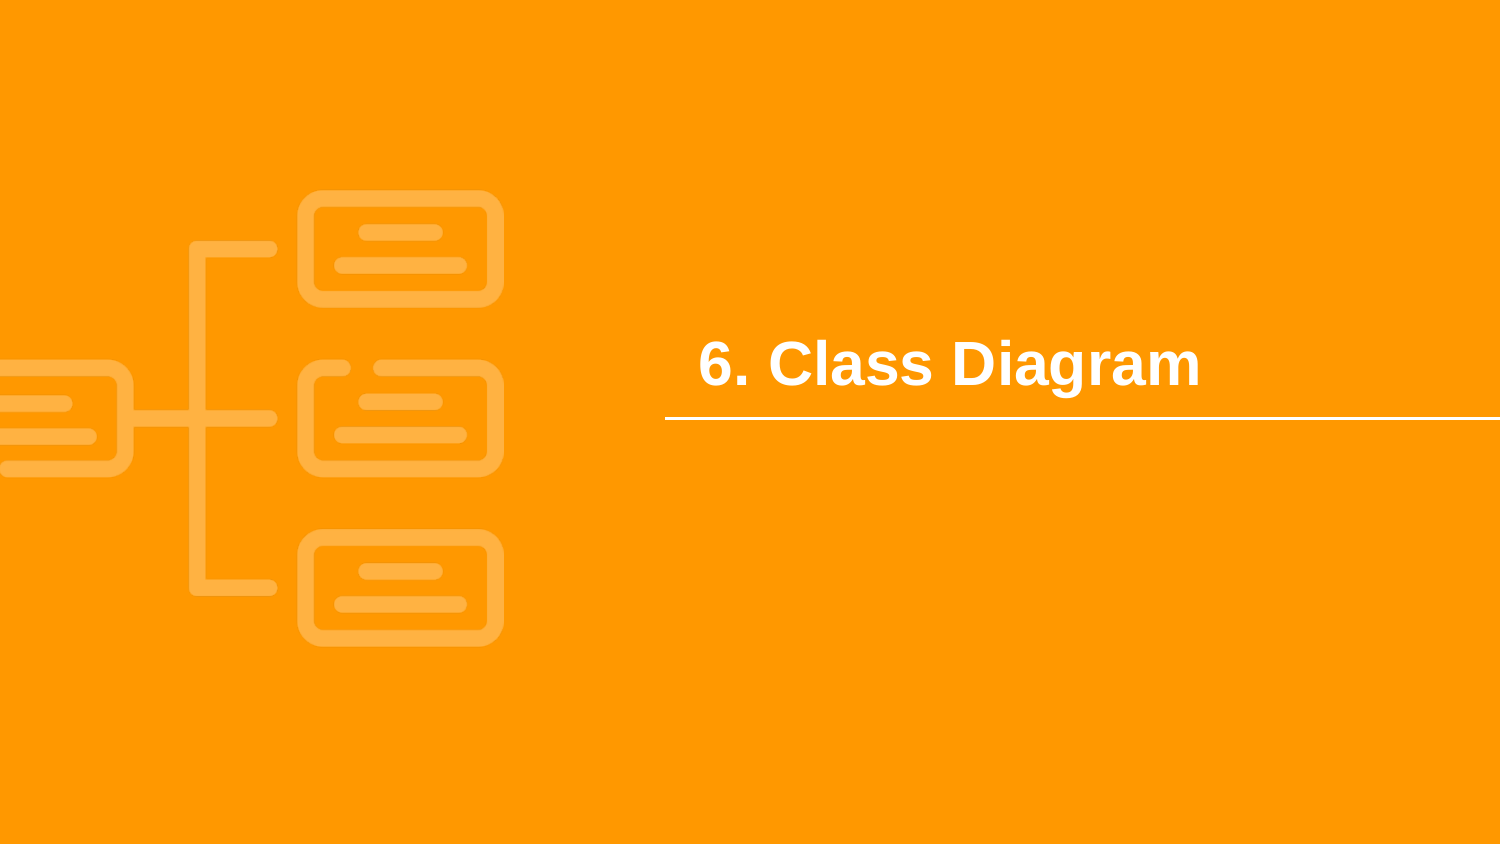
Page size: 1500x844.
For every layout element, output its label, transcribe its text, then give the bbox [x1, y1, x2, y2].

picture [0, 130, 504, 708]
text_box 6. Class Diagram [683, 290, 1457, 417]
